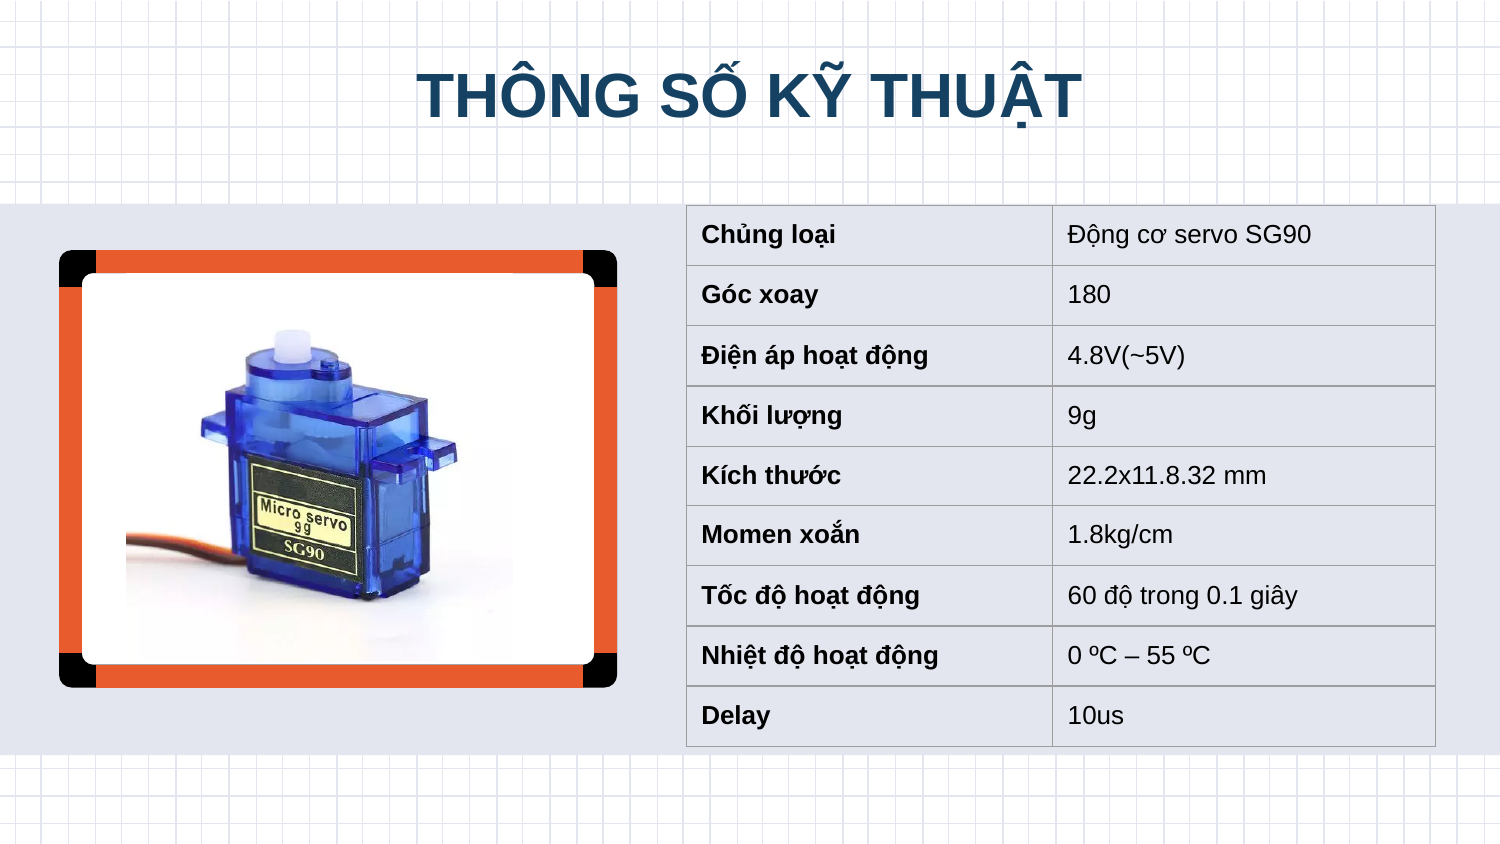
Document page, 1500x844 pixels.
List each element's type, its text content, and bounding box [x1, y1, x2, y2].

table_cell Điện áp hoạt động [687, 326, 1052, 385]
table_cell Momen xoắn [687, 506, 1052, 565]
table_cell Delay [687, 687, 1052, 746]
table_header Chủng loại [687, 206, 1052, 265]
table_cell Tốc độ hoạt động [687, 566, 1052, 625]
table_cell 180 [1053, 266, 1435, 325]
title THÔNG SỐ KỸ THUẬT [118, 45, 1382, 140]
table_cell 60 độ trong 0.1 giây [1053, 566, 1435, 625]
table_cell 0 ºC – 55 ºC [1053, 627, 1435, 685]
table_cell Khối lượng [687, 387, 1052, 446]
table_cell Góc xoay [687, 266, 1052, 325]
table_cell Nhiệt độ hoạt động [687, 627, 1052, 685]
table_cell 9g [1053, 387, 1435, 446]
table_cell 22.2x11.8.32 mm [1053, 447, 1435, 505]
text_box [58, 249, 618, 688]
table_cell 10us [1053, 687, 1435, 746]
table_cell 1.8kg/cm [1053, 506, 1435, 565]
picture [126, 273, 514, 661]
table_header Động cơ servo SG90 [1053, 206, 1435, 265]
table_cell Kích thước [687, 447, 1052, 505]
table_cell 4.8V(~5V) [1053, 326, 1435, 385]
